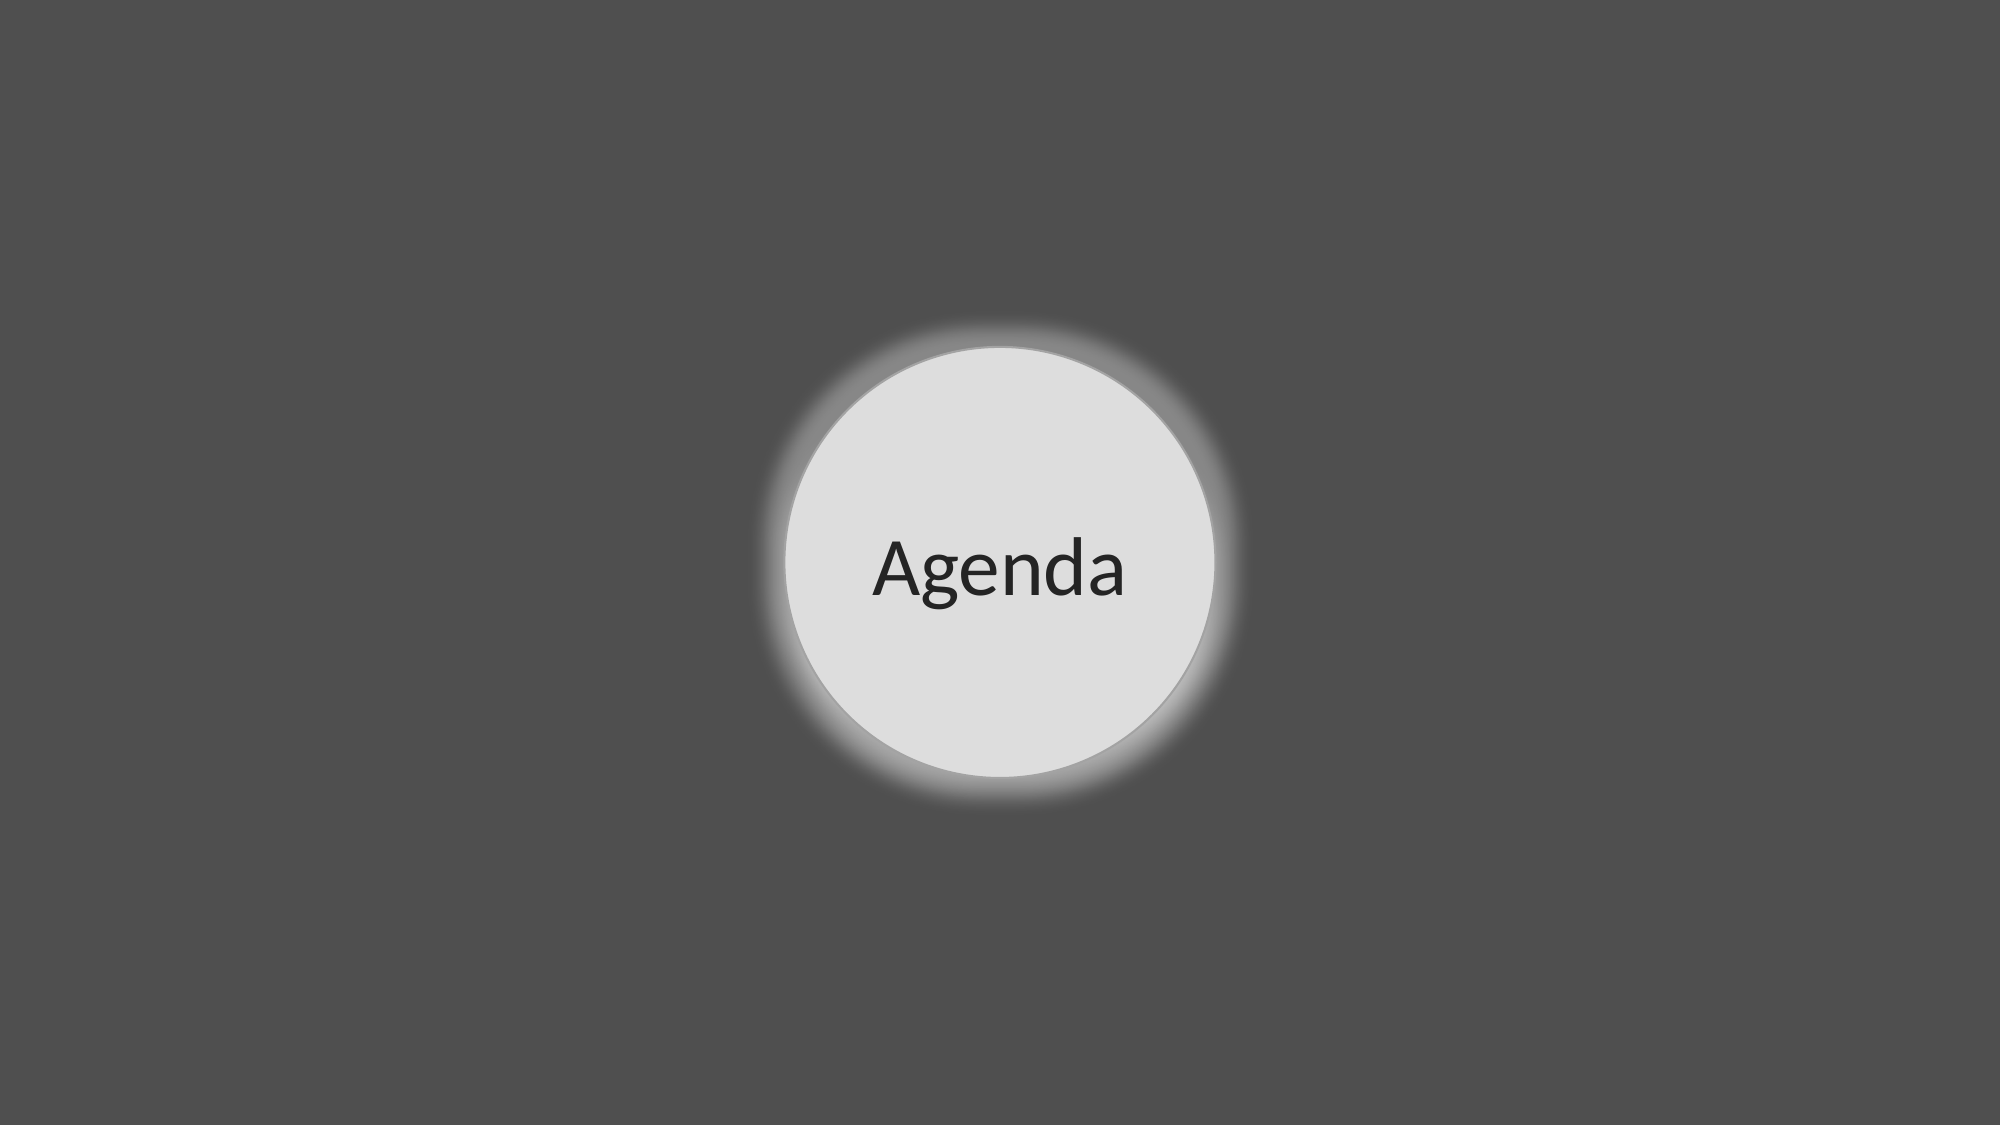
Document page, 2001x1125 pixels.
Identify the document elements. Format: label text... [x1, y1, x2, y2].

text_box Agenda [783, 345, 1217, 780]
